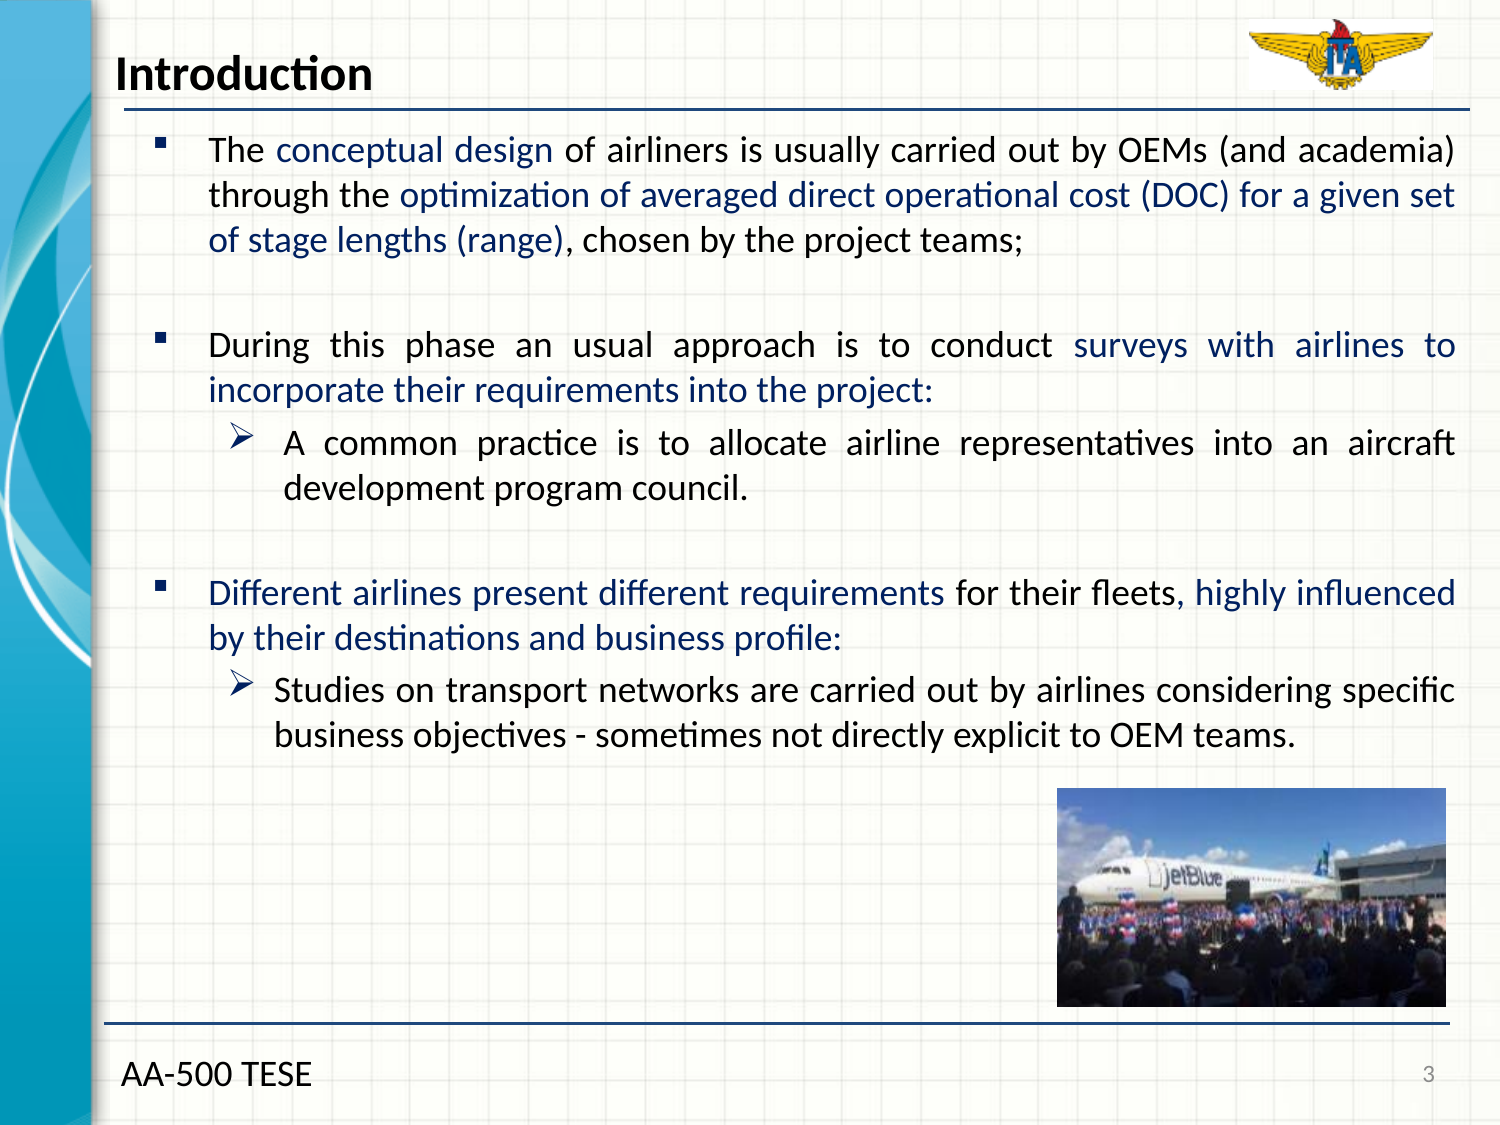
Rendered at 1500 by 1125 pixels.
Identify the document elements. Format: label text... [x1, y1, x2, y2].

picture [0, 0, 1500, 1125]
text_box The conceptual design of airliners is usually carried out by OEMs (and academia) through the optimization of averaged direct operational cost (DOC) for a given set of stage lengths (range), chosen by the project teams; During this phase an usual approach is to conduct surveys with airlines to incorporate their requirements into the project: A common practice is to allocate airline representatives into an aircraft development program council. Different airlines present different requirements for their fleets, highly influenced by their destinations and business profile: Studies on transport networks are carried out by airlines considering specific business objectives - sometimes not directly explicit to OEM teams. [100, 117, 1472, 1043]
text_box Introduction [100, 33, 538, 109]
slide_number 3 [1100, 1042, 1450, 1103]
